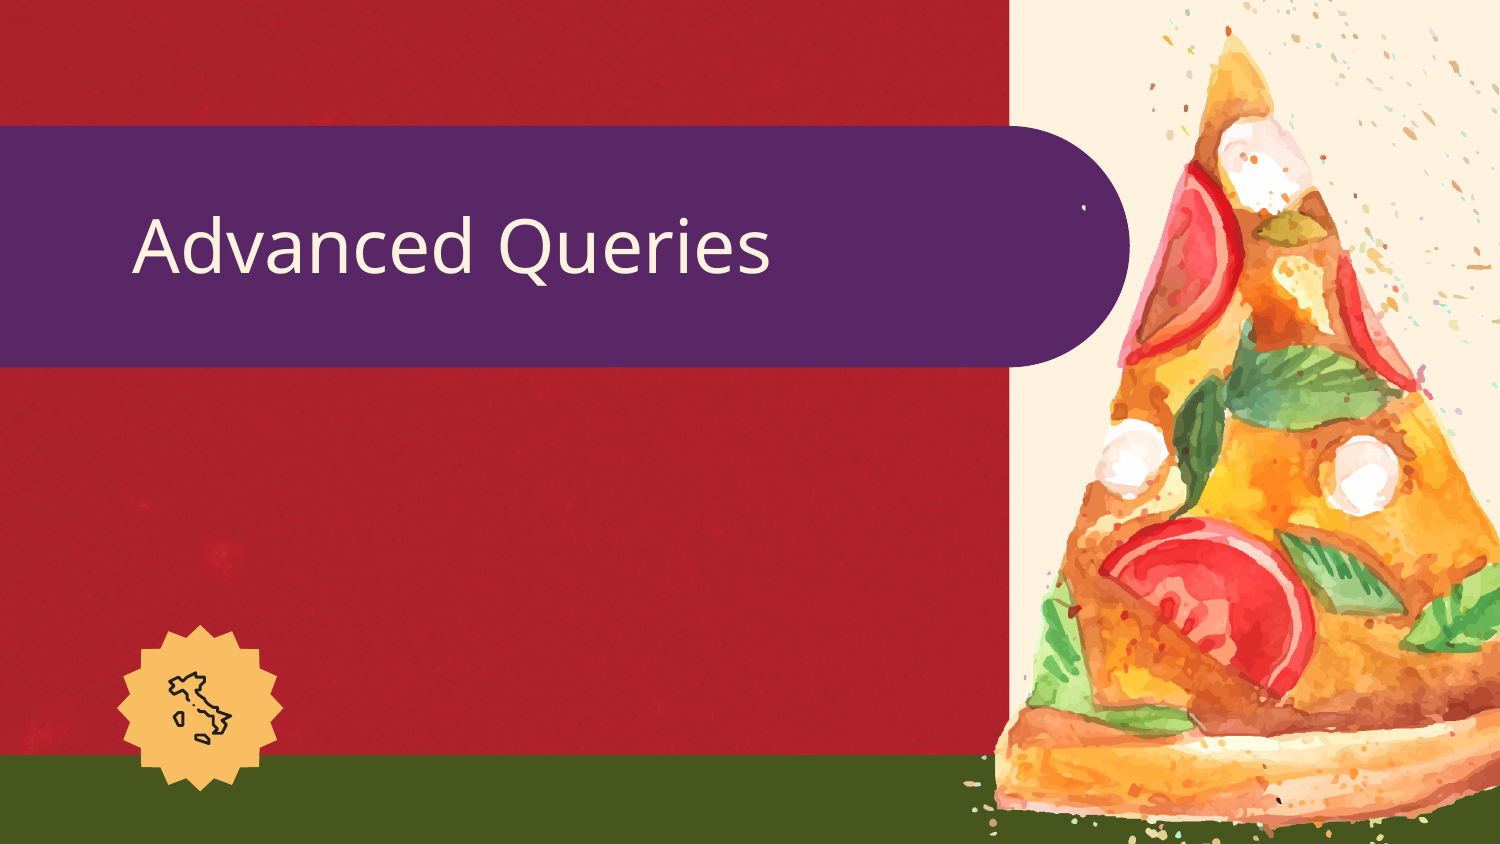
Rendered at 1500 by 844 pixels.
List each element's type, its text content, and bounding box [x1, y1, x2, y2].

text_box [0, 125, 963, 368]
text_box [167, 671, 233, 746]
text_box [116, 624, 284, 792]
title Advanced Queries [116, 177, 774, 310]
picture [779, 0, 1500, 844]
